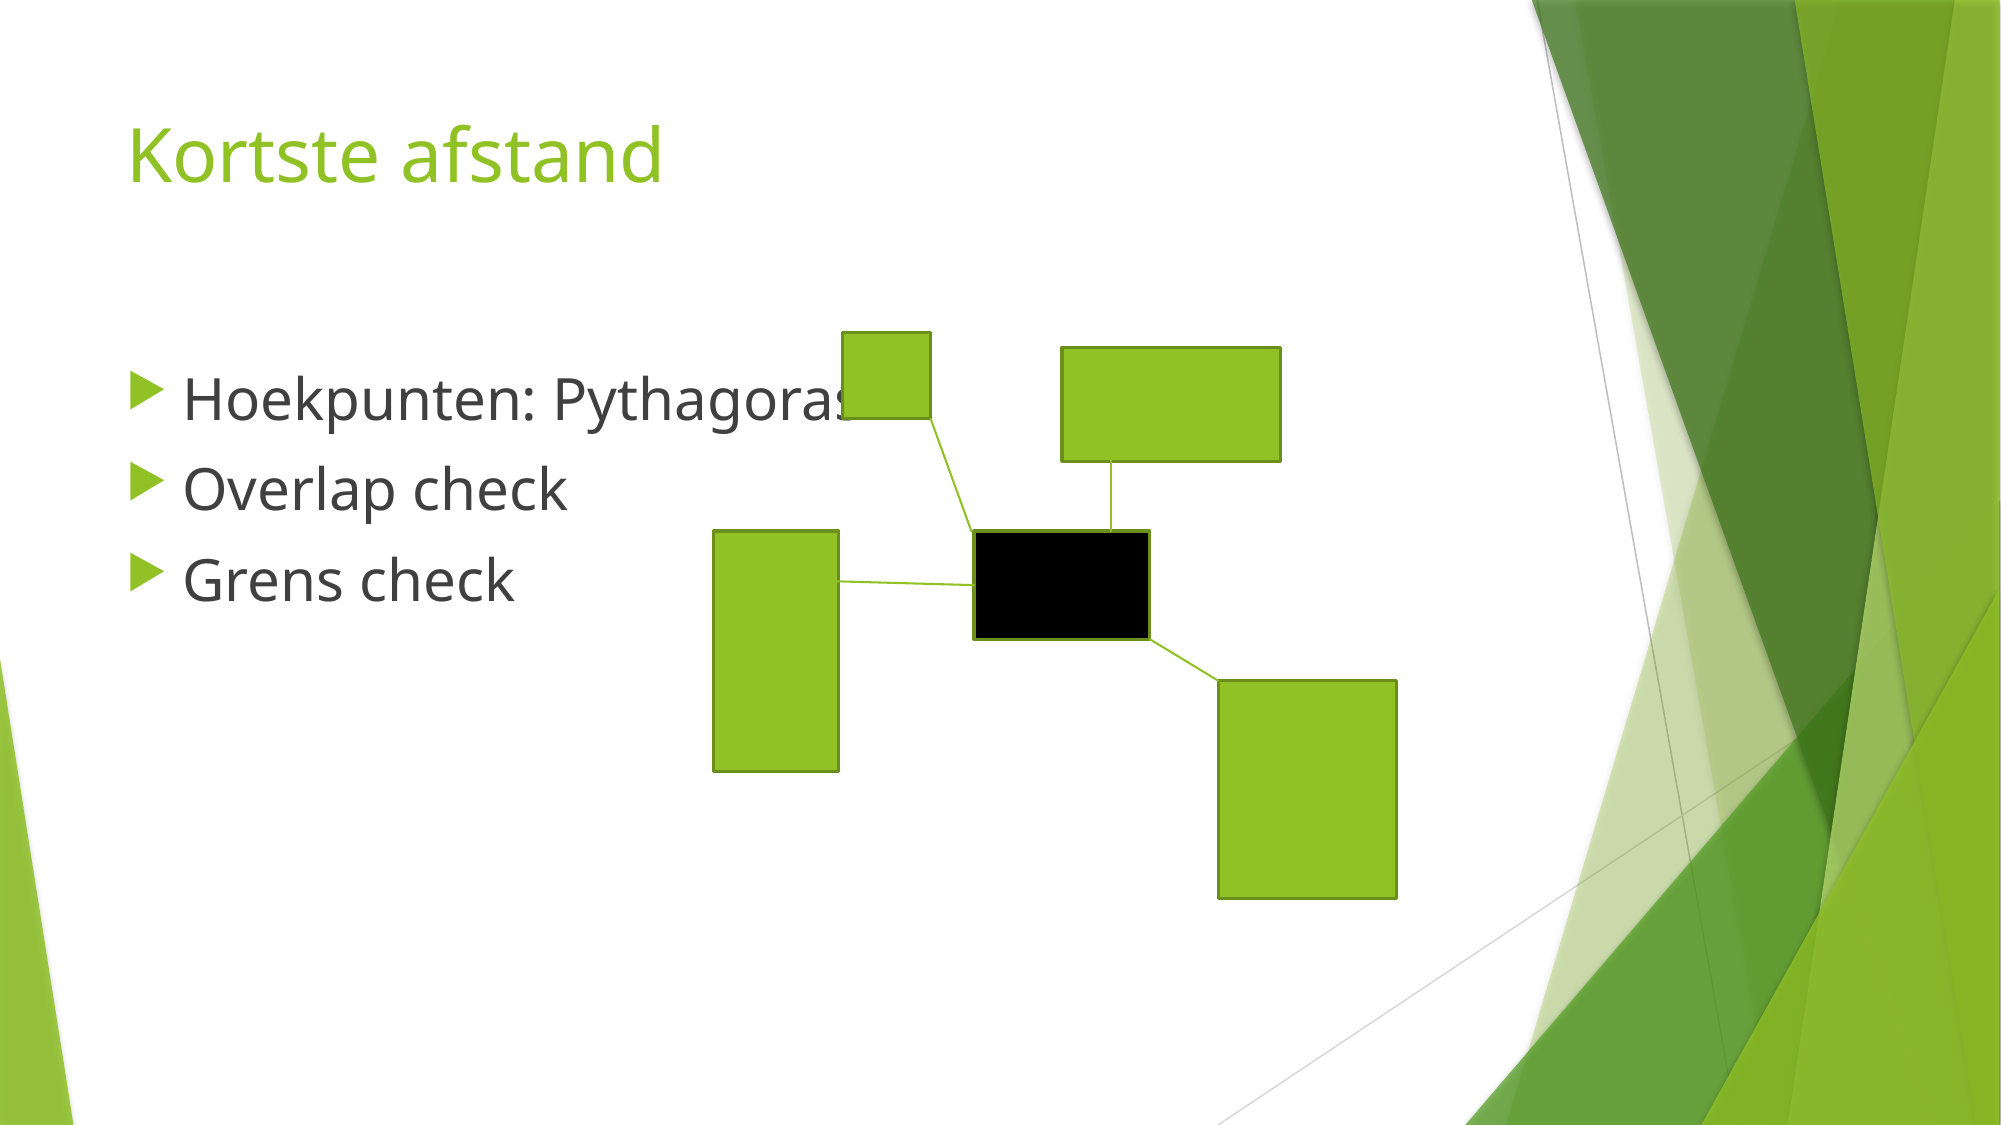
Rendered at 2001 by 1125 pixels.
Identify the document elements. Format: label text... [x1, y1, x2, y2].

text_box [841, 331, 932, 420]
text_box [1149, 638, 1219, 682]
text_box [972, 529, 1151, 641]
text_box [1217, 679, 1398, 900]
title Kortste afstand [111, 99, 1522, 317]
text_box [787, 579, 975, 586]
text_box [930, 418, 972, 532]
list Hoekpunten: Pythagoras Overlap check Grens check [111, 354, 1522, 992]
text_box [1060, 346, 1282, 463]
text_box [712, 529, 840, 773]
